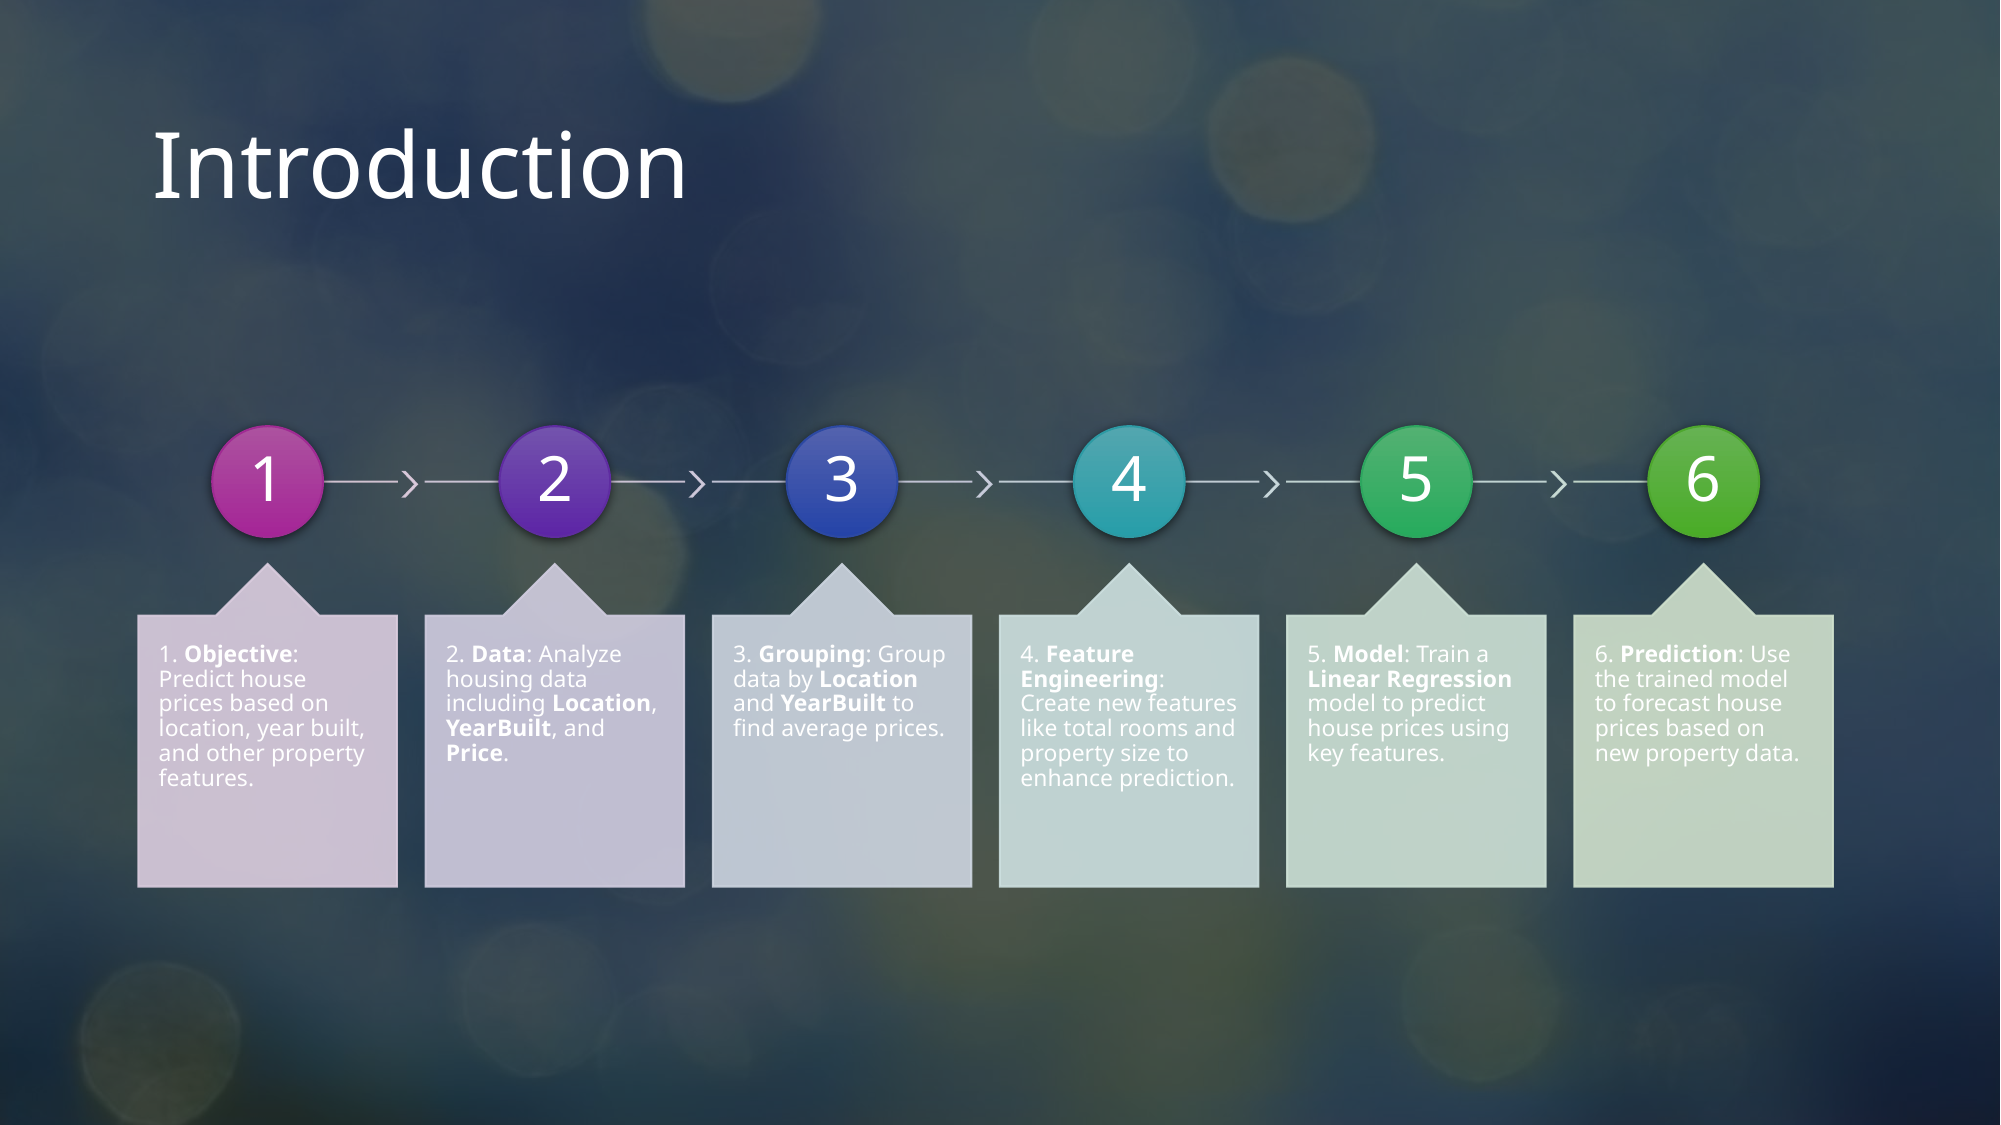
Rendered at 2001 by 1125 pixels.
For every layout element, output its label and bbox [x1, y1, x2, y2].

picture [0, 0, 2000, 1125]
list [136, 298, 1863, 1014]
